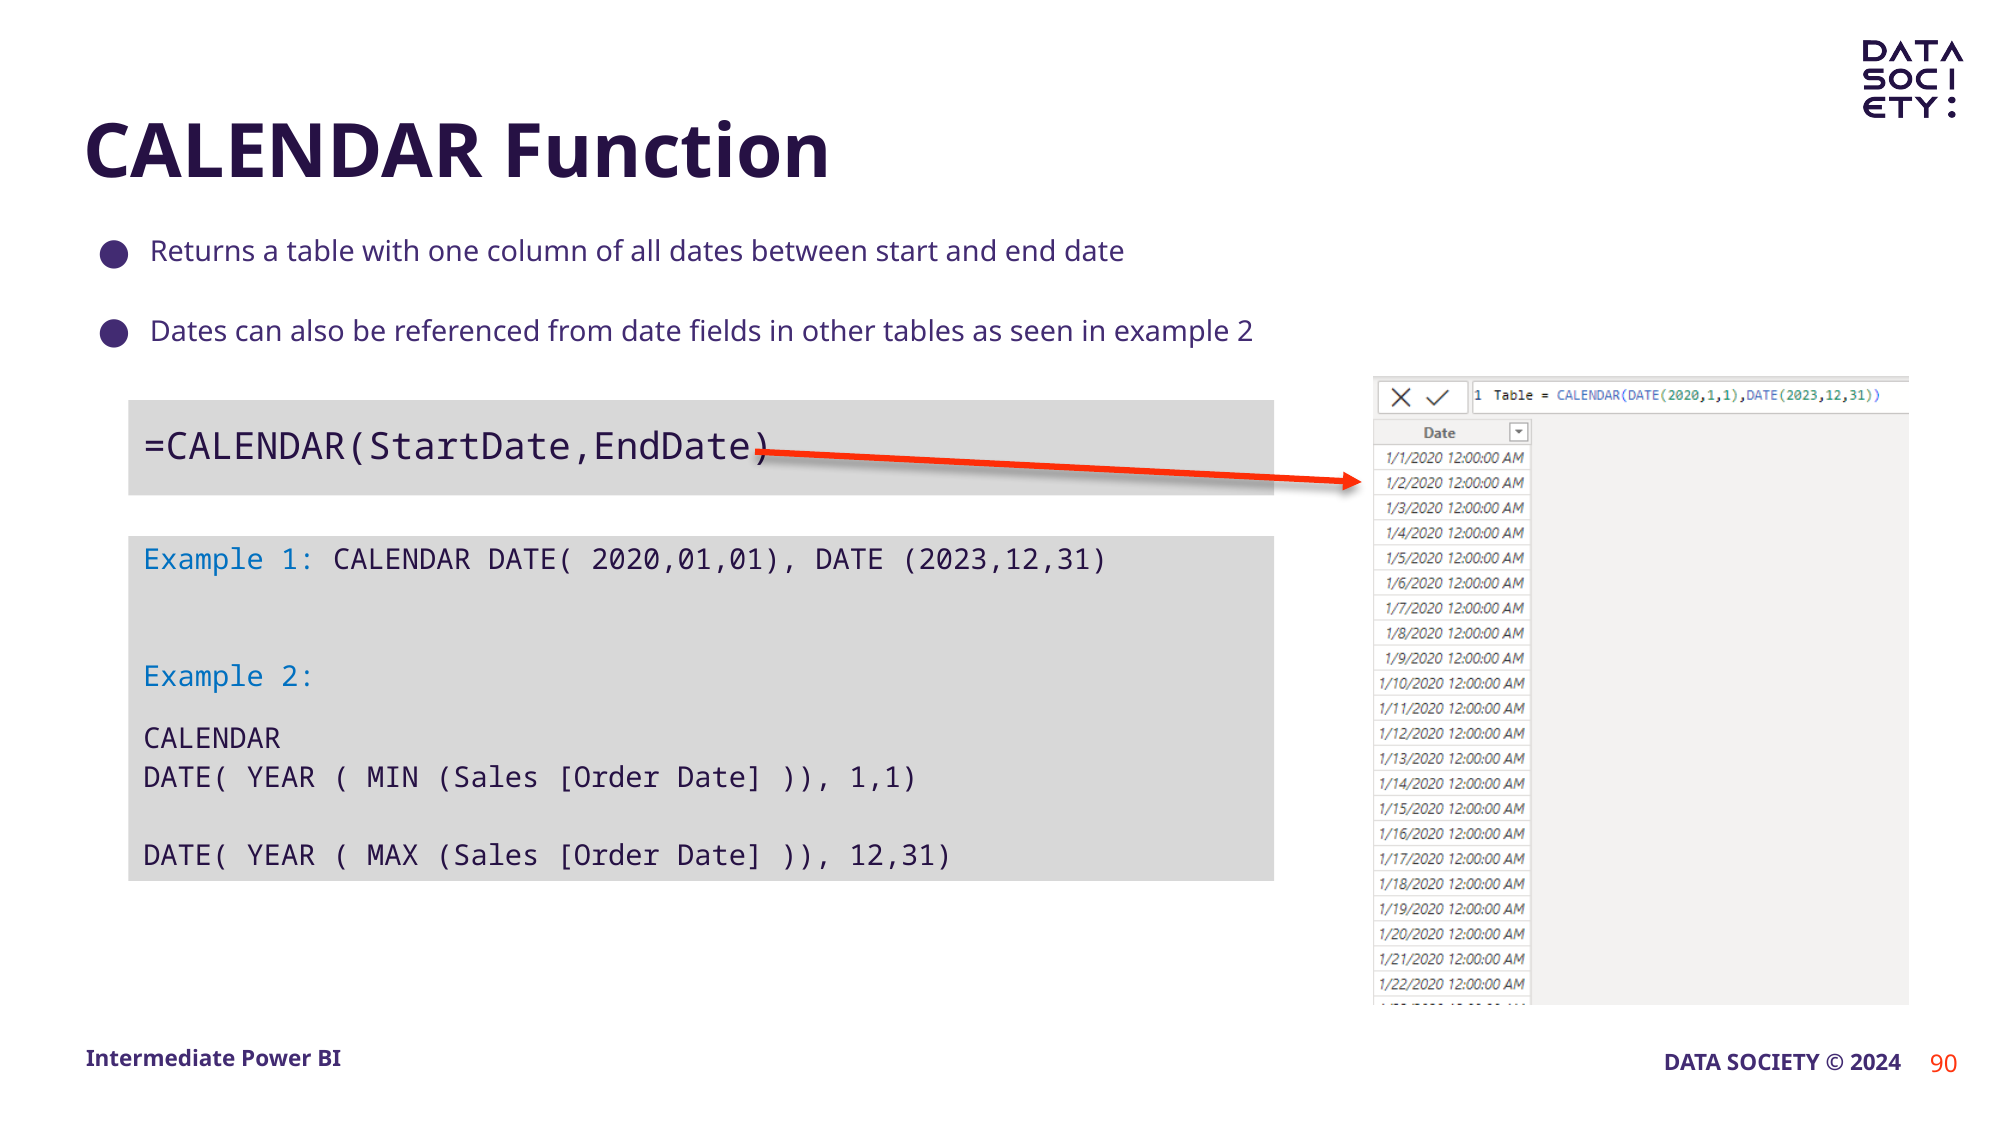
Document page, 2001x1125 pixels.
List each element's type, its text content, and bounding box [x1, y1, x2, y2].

slide_number ‹#› [1853, 1033, 1974, 1097]
text_box =CALENDAR(StartDate,EndDate) [128, 400, 1275, 496]
picture [1373, 376, 1909, 1006]
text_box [754, 451, 1362, 483]
text_box Example 1: CALENDAR DATE( 2020,01,01), DATE (2023,12,31) Example 2: CALENDAR DATE( YEAR ( MIN (Sales [Order Date] )), 1,1) DATE( YEAR ( MAX (Sales [Order Date] )), 12,31) [128, 536, 1275, 881]
list Returns a table with one column of all dates between start and end date Dates can also be referenced from date fields in other tables as seen in example 2 [68, 213, 1932, 363]
picture [1863, 40, 1964, 118]
title CALENDAR Function [68, 87, 1932, 213]
